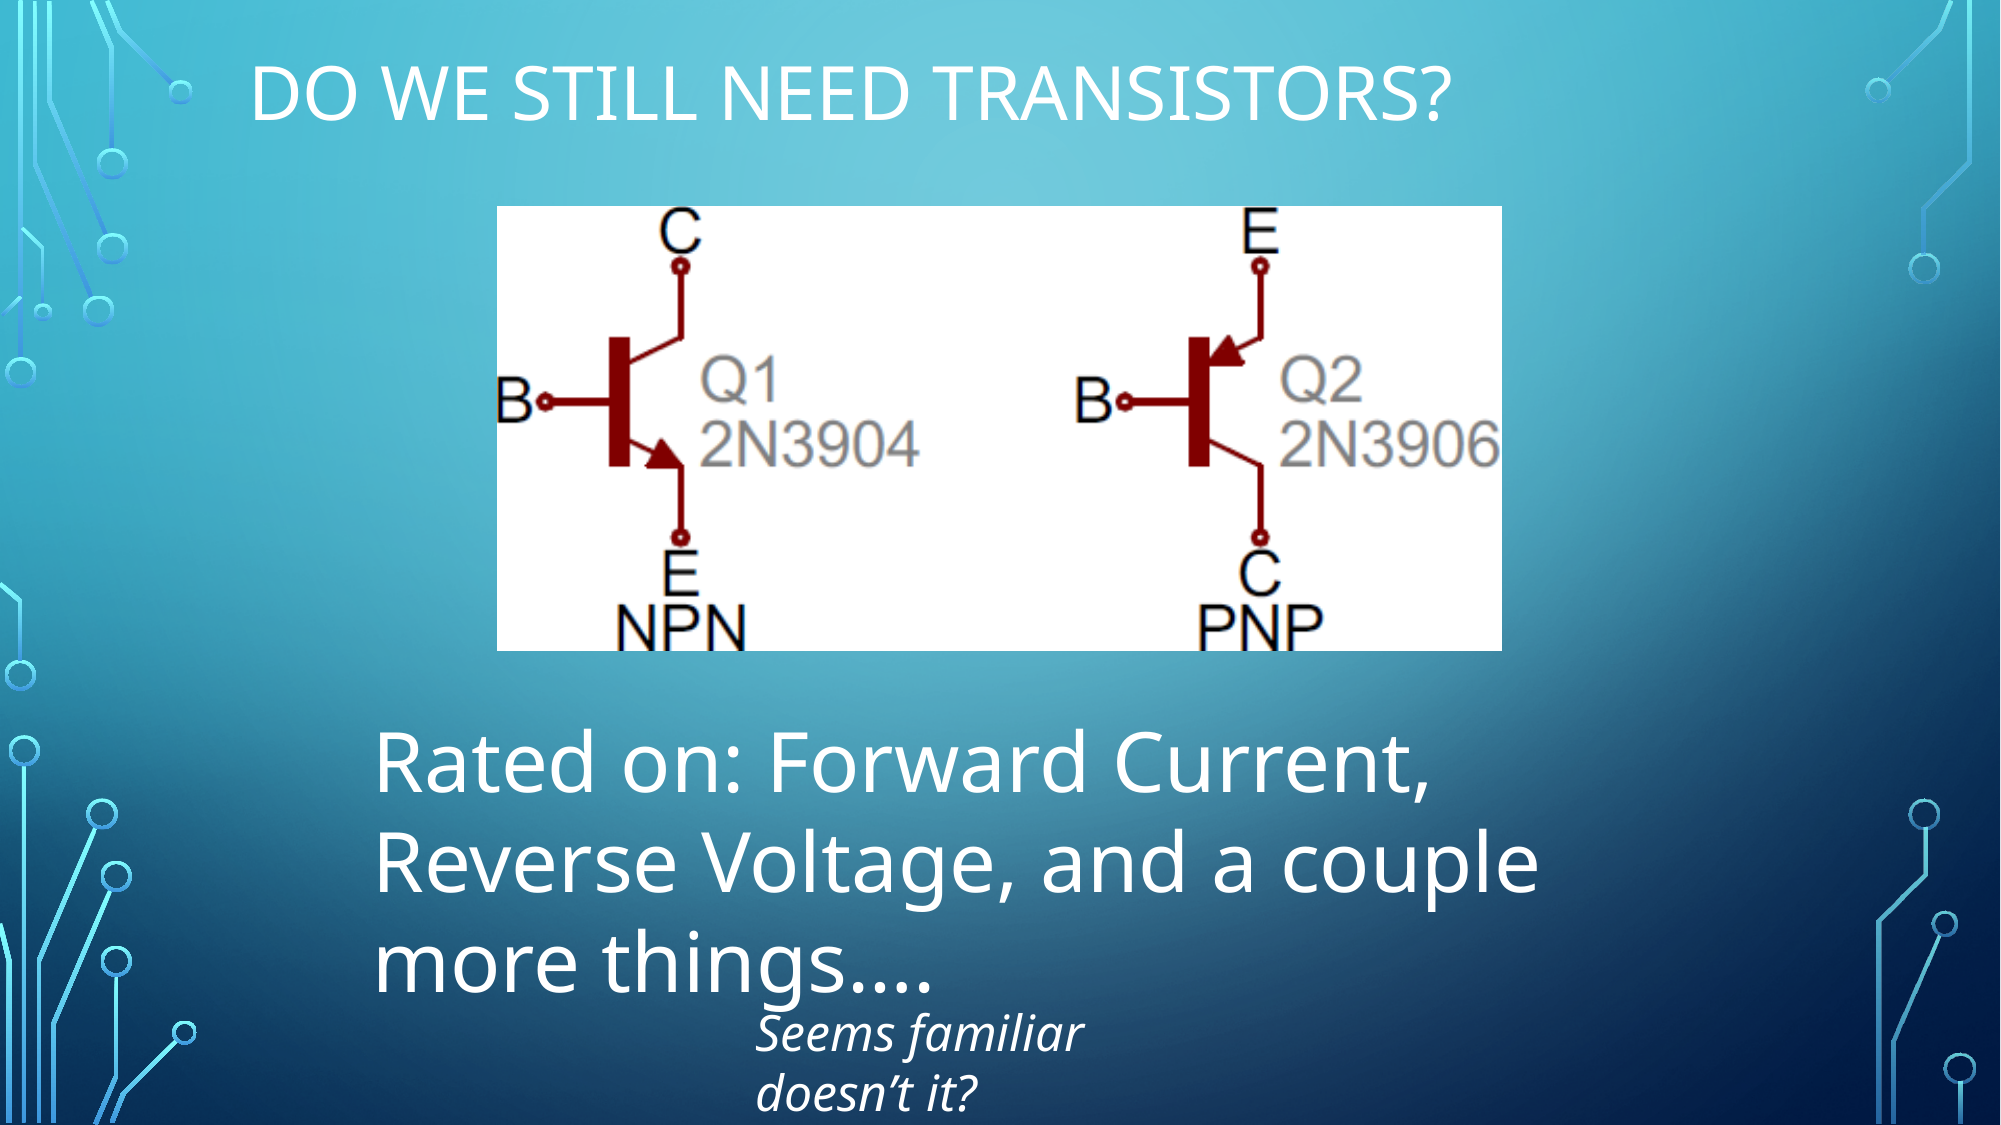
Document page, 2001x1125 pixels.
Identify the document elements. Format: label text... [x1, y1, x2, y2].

text_box Rated on: Forward Current, Reverse Voltage, and a couple more things…. [357, 701, 1643, 1017]
picture [497, 206, 1503, 651]
text_box Seems familiar doesn’t it? [740, 994, 1260, 1125]
title Do we still Need Transistors? [233, 27, 1767, 145]
